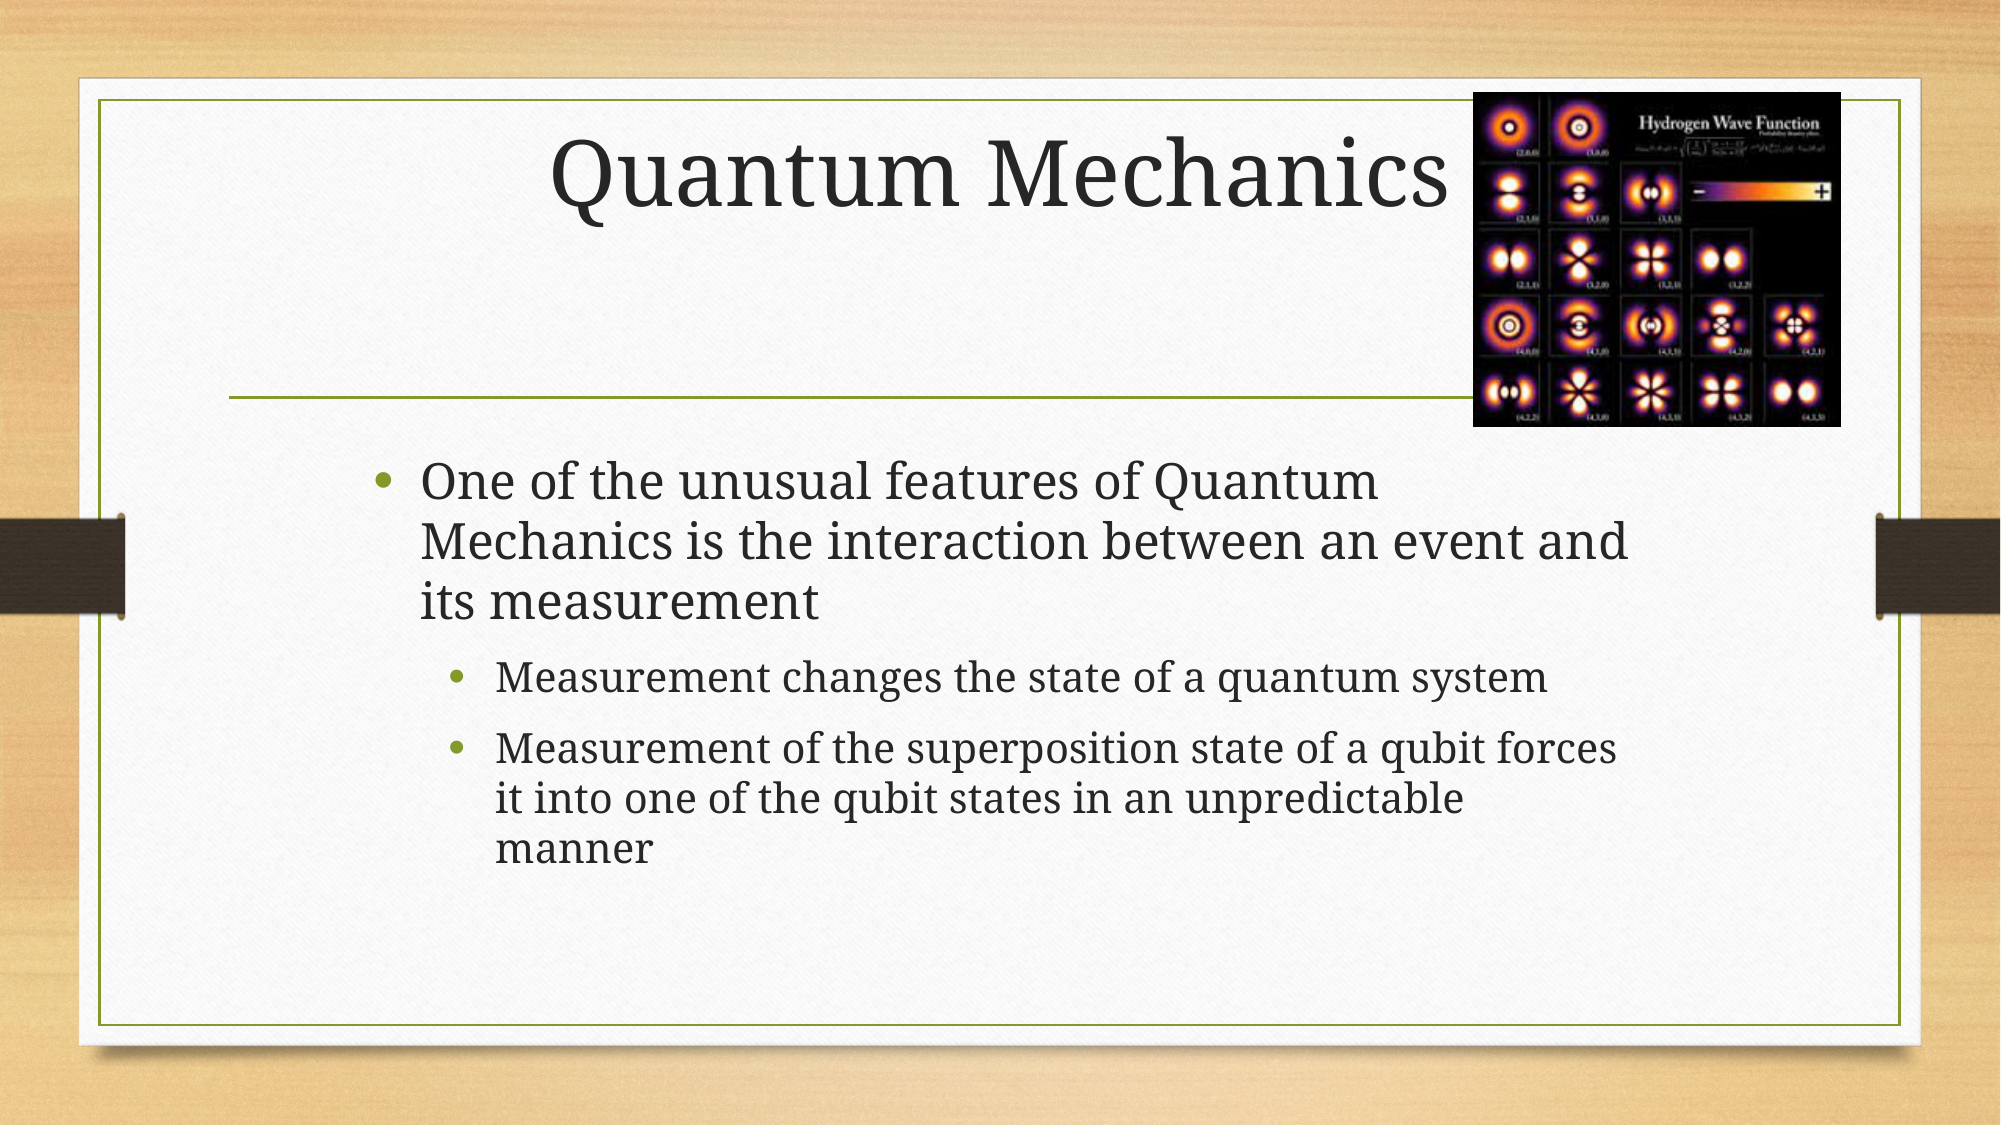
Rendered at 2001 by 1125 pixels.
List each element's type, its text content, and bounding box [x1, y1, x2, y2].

picture [0, 0, 2001, 1125]
list One of the unusual features of Quantum Mechanics is the interaction between an event and its measurement Measurement changes the state of a quantum system Measurement of the superposition state of a qubit forces it into one of the qubit states in an unpredictable manner [358, 442, 1645, 1007]
title Quantum Mechanics [324, 64, 1676, 233]
